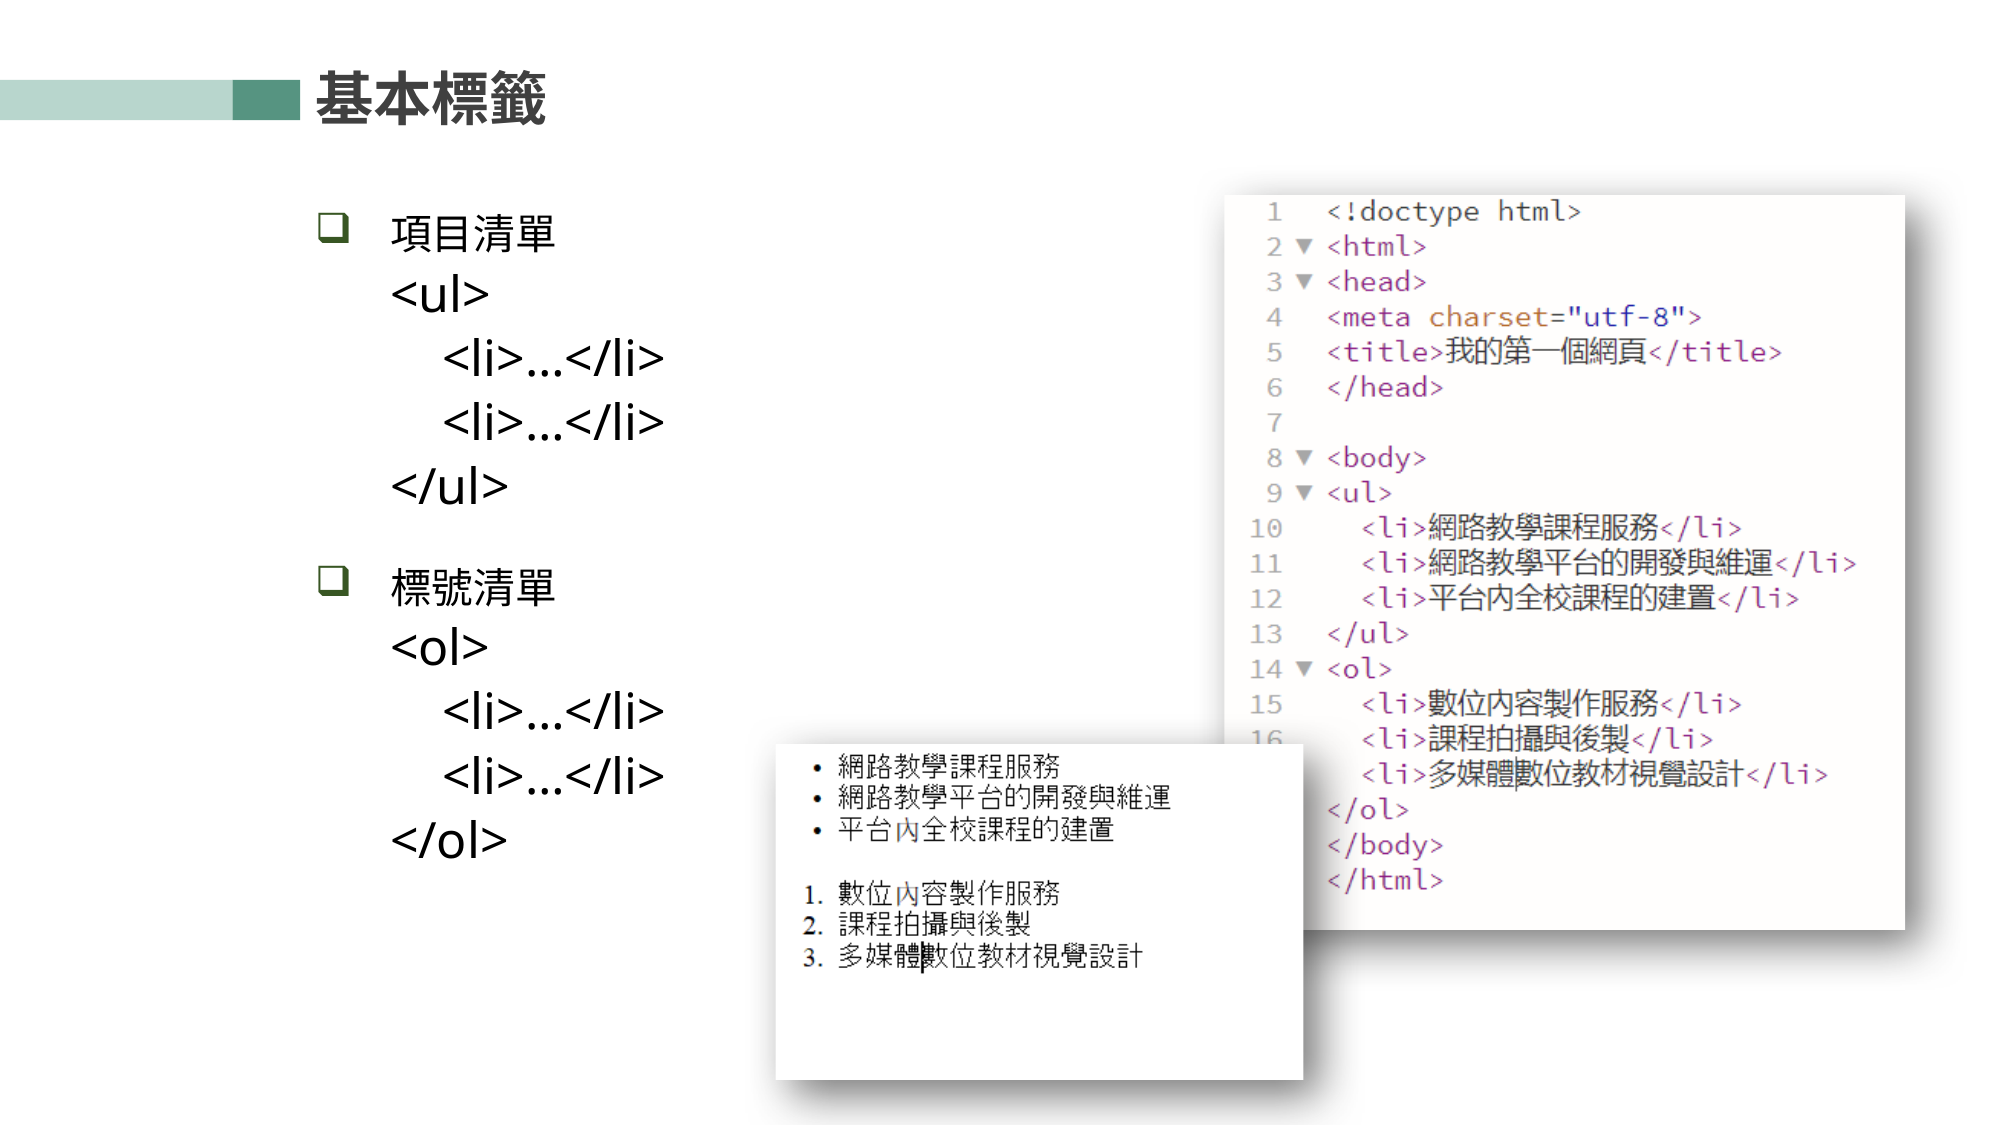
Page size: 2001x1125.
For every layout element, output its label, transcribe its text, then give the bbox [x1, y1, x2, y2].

list 基本標籤 [300, 62, 2000, 141]
list 項目清單 <ul> <li>…</li> <li>…</li> </ul> 標號清單 <ol> <li>…</li> <li>…</li> </ol> [300, 175, 1638, 1025]
picture [775, 195, 1906, 1081]
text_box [0, 79, 301, 121]
